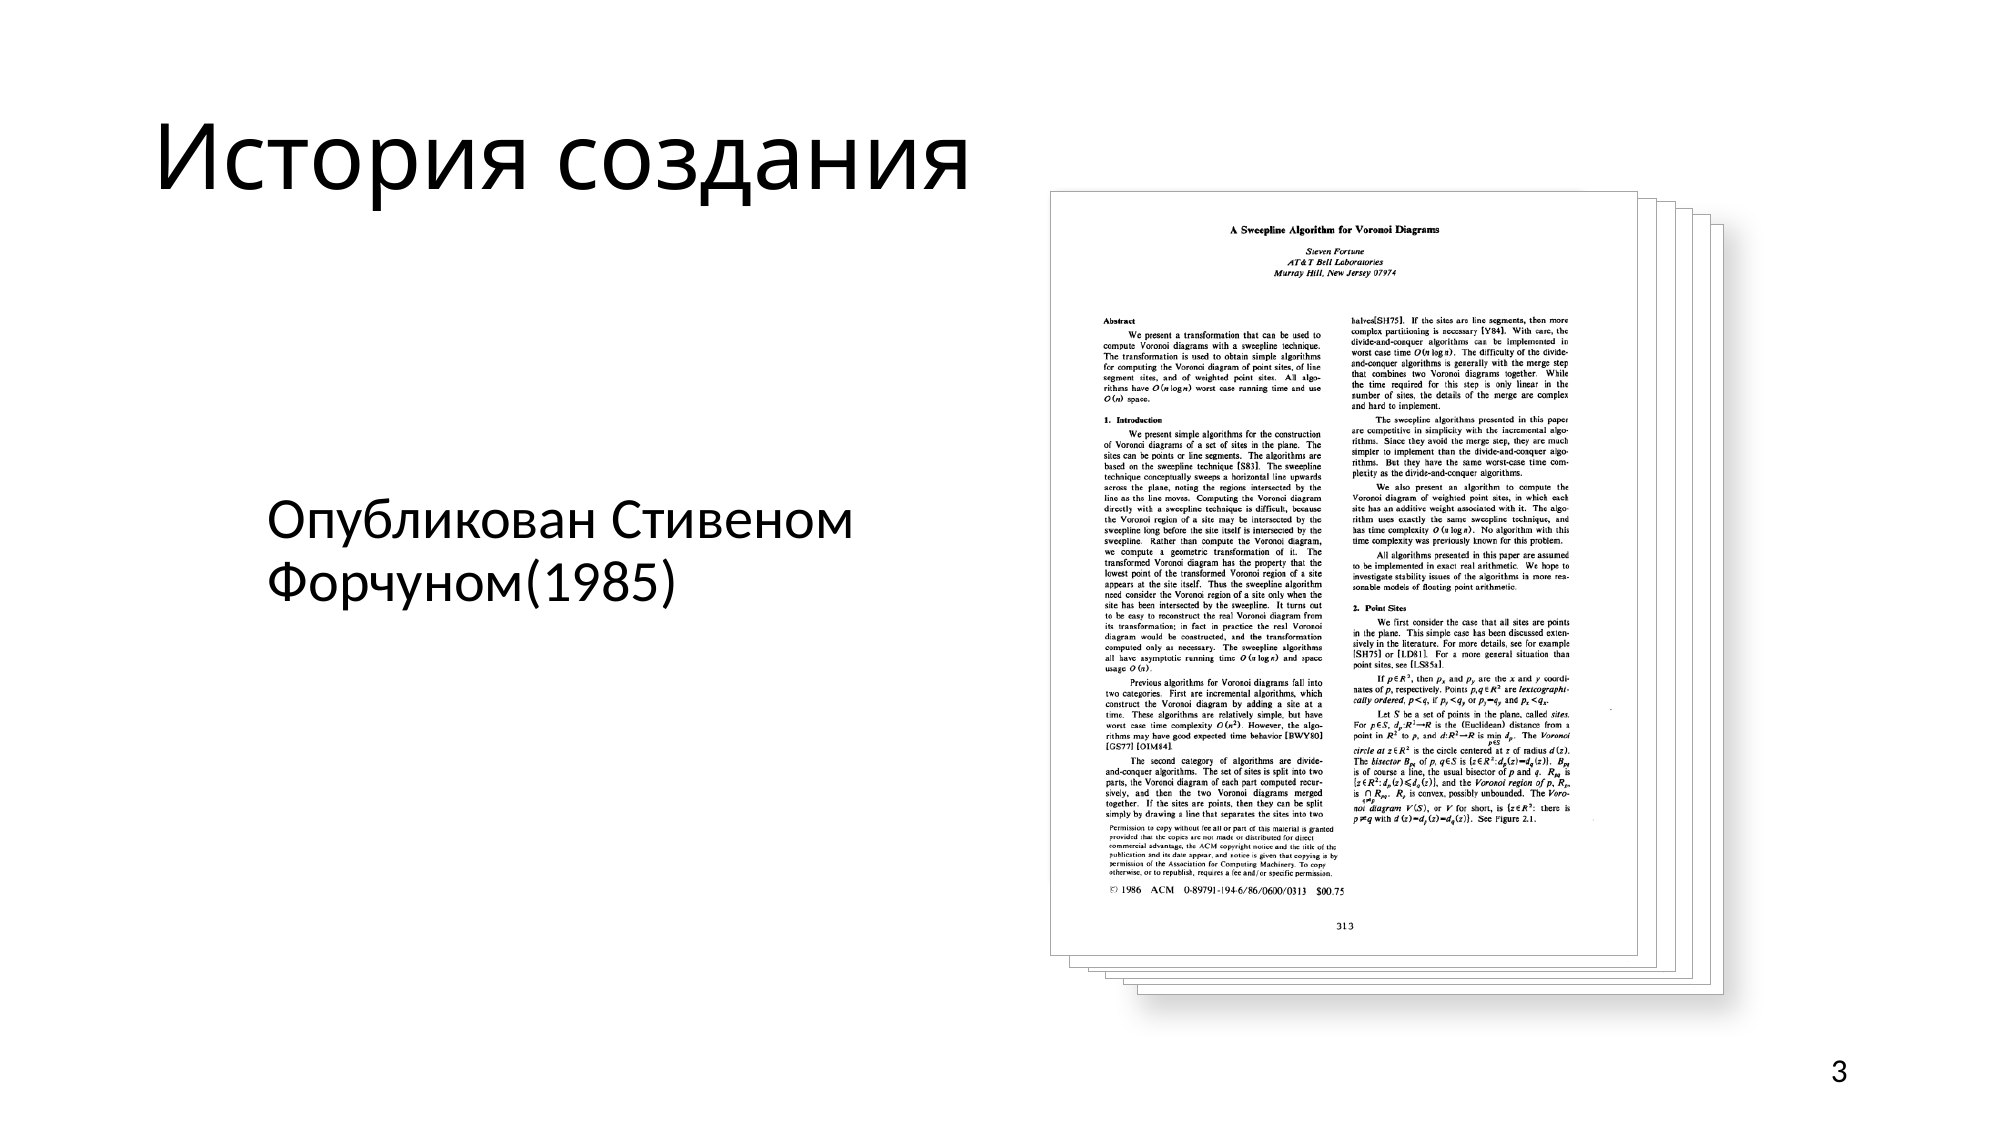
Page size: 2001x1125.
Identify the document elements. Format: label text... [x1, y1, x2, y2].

picture [1050, 191, 1724, 995]
title История создания [137, 51, 1863, 269]
slide_number 3 [1436, 1039, 1863, 1099]
list Опубликован Стивеном Форчуном(1985) [252, 480, 880, 676]
